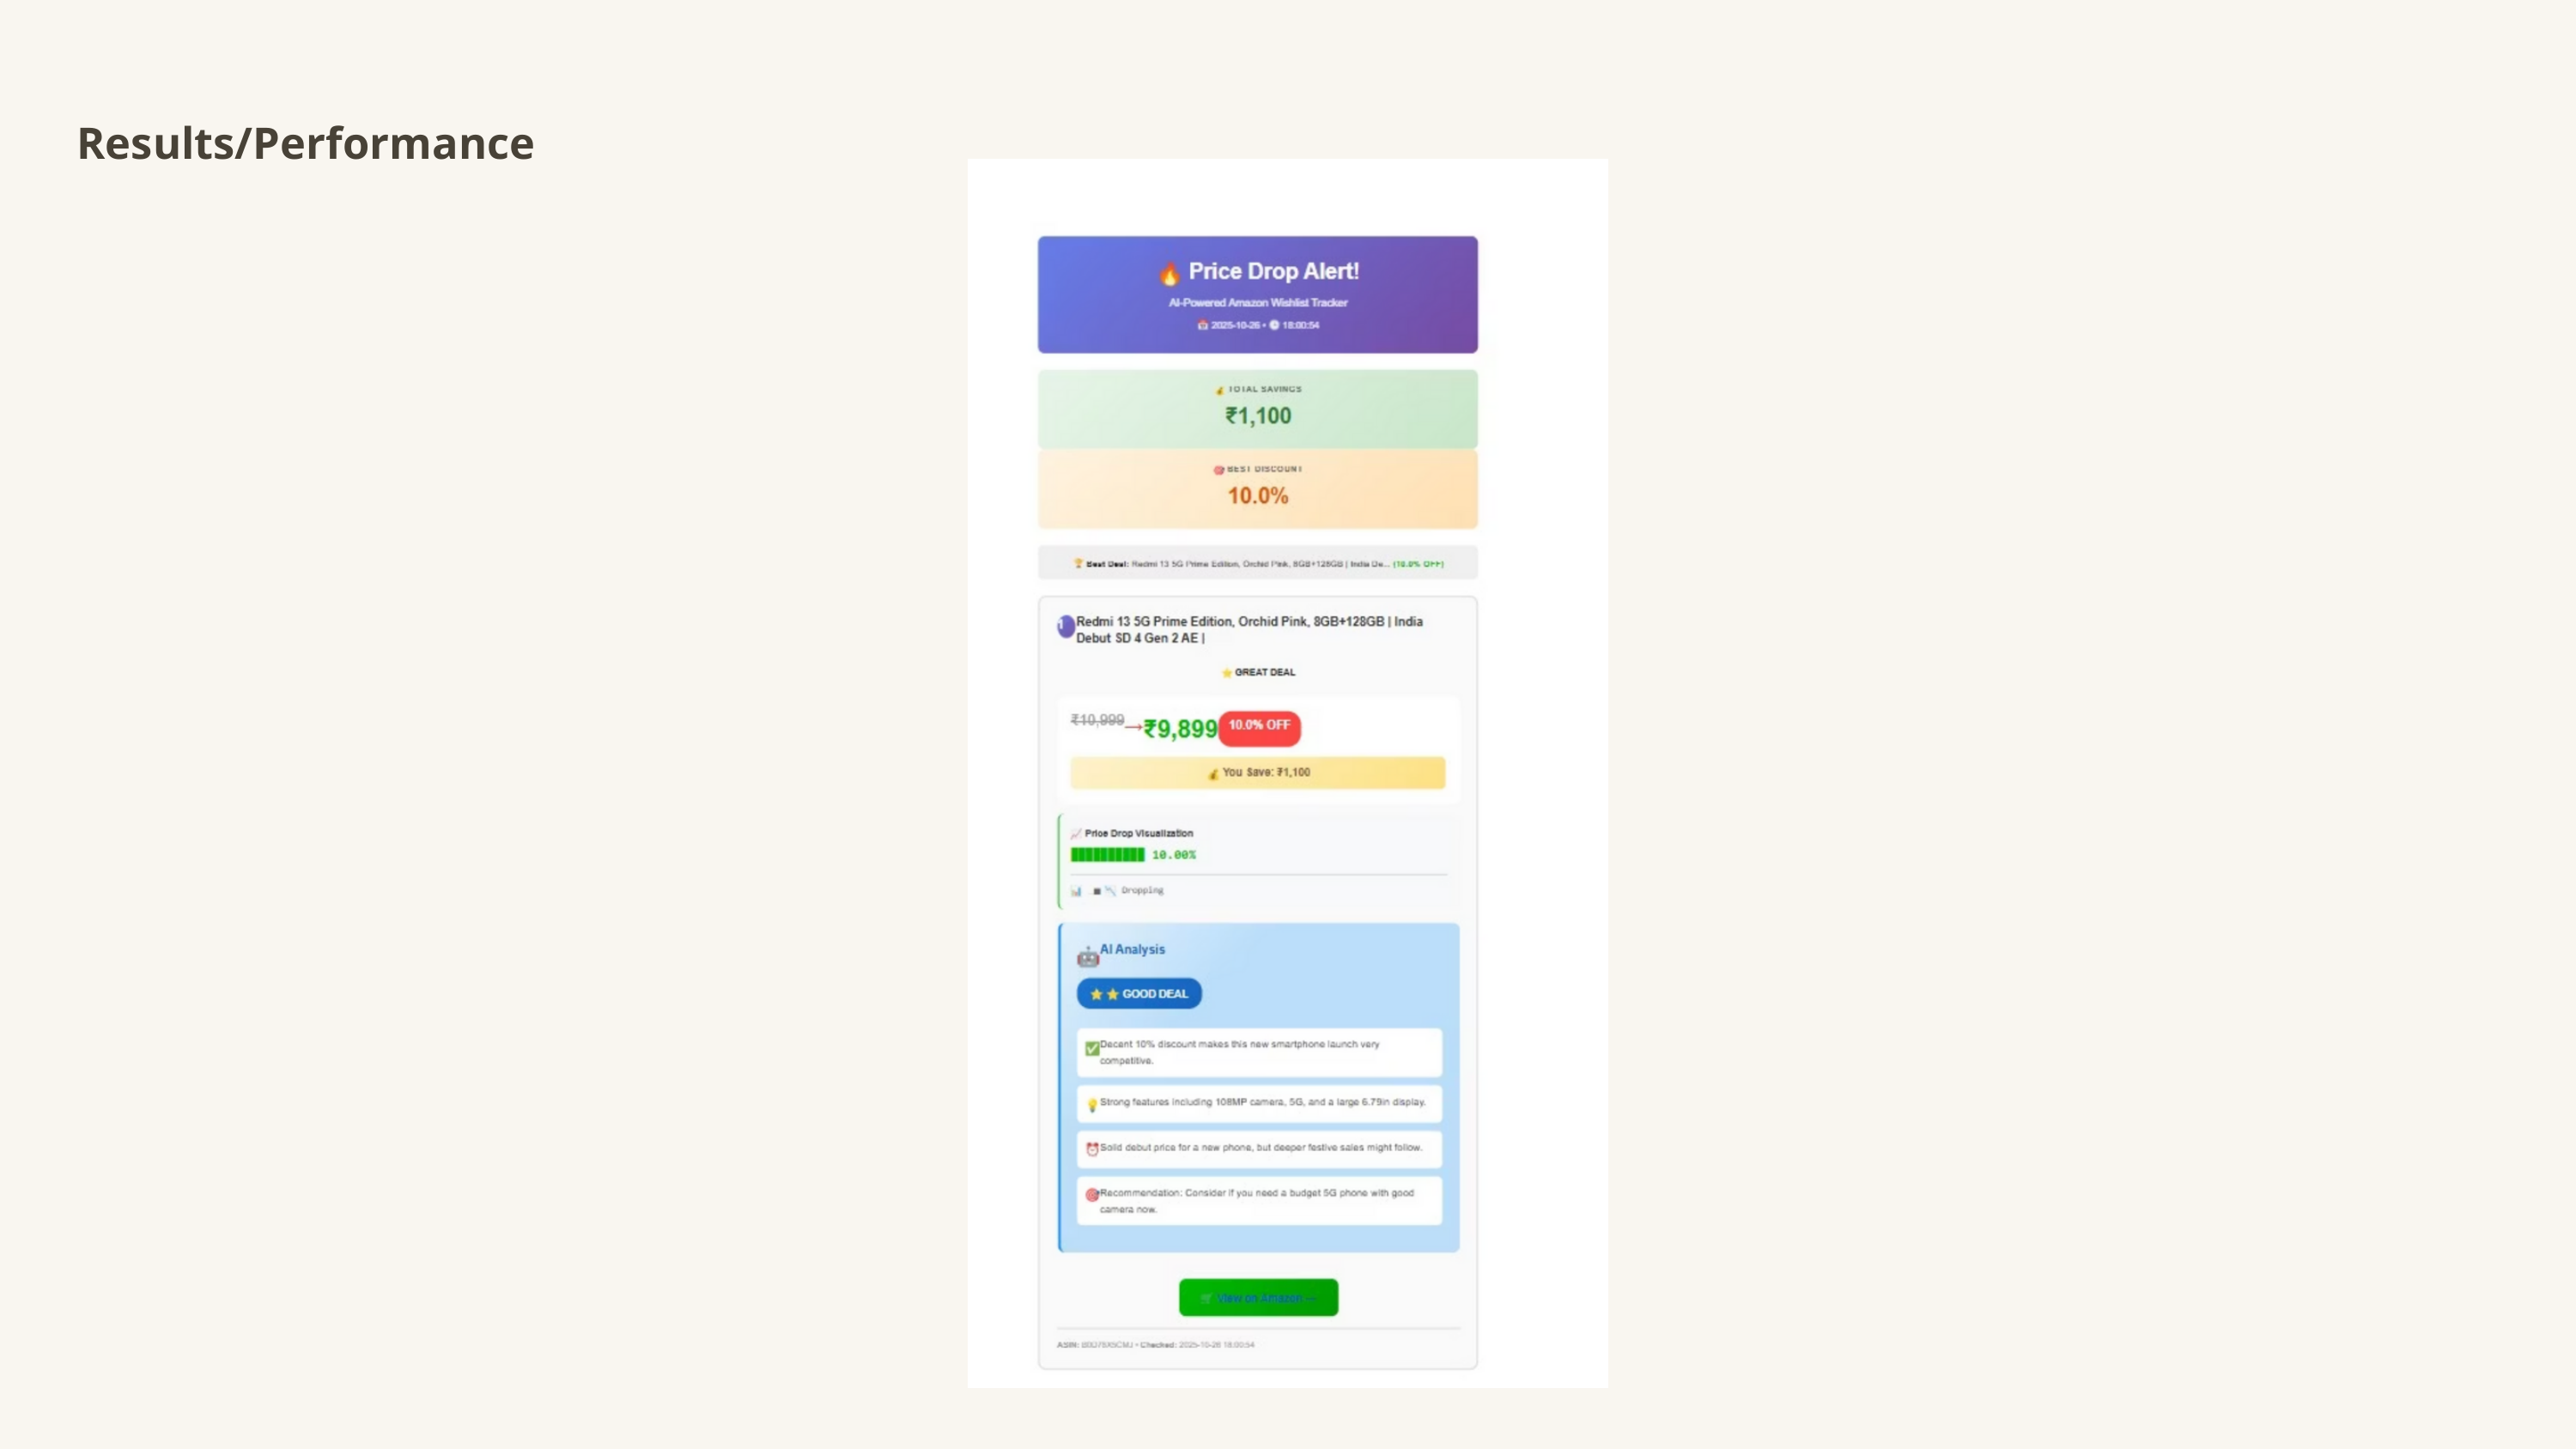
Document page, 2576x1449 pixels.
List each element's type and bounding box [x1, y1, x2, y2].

text_box [0, 0, 2576, 1449]
text_box [967, 159, 1609, 1388]
